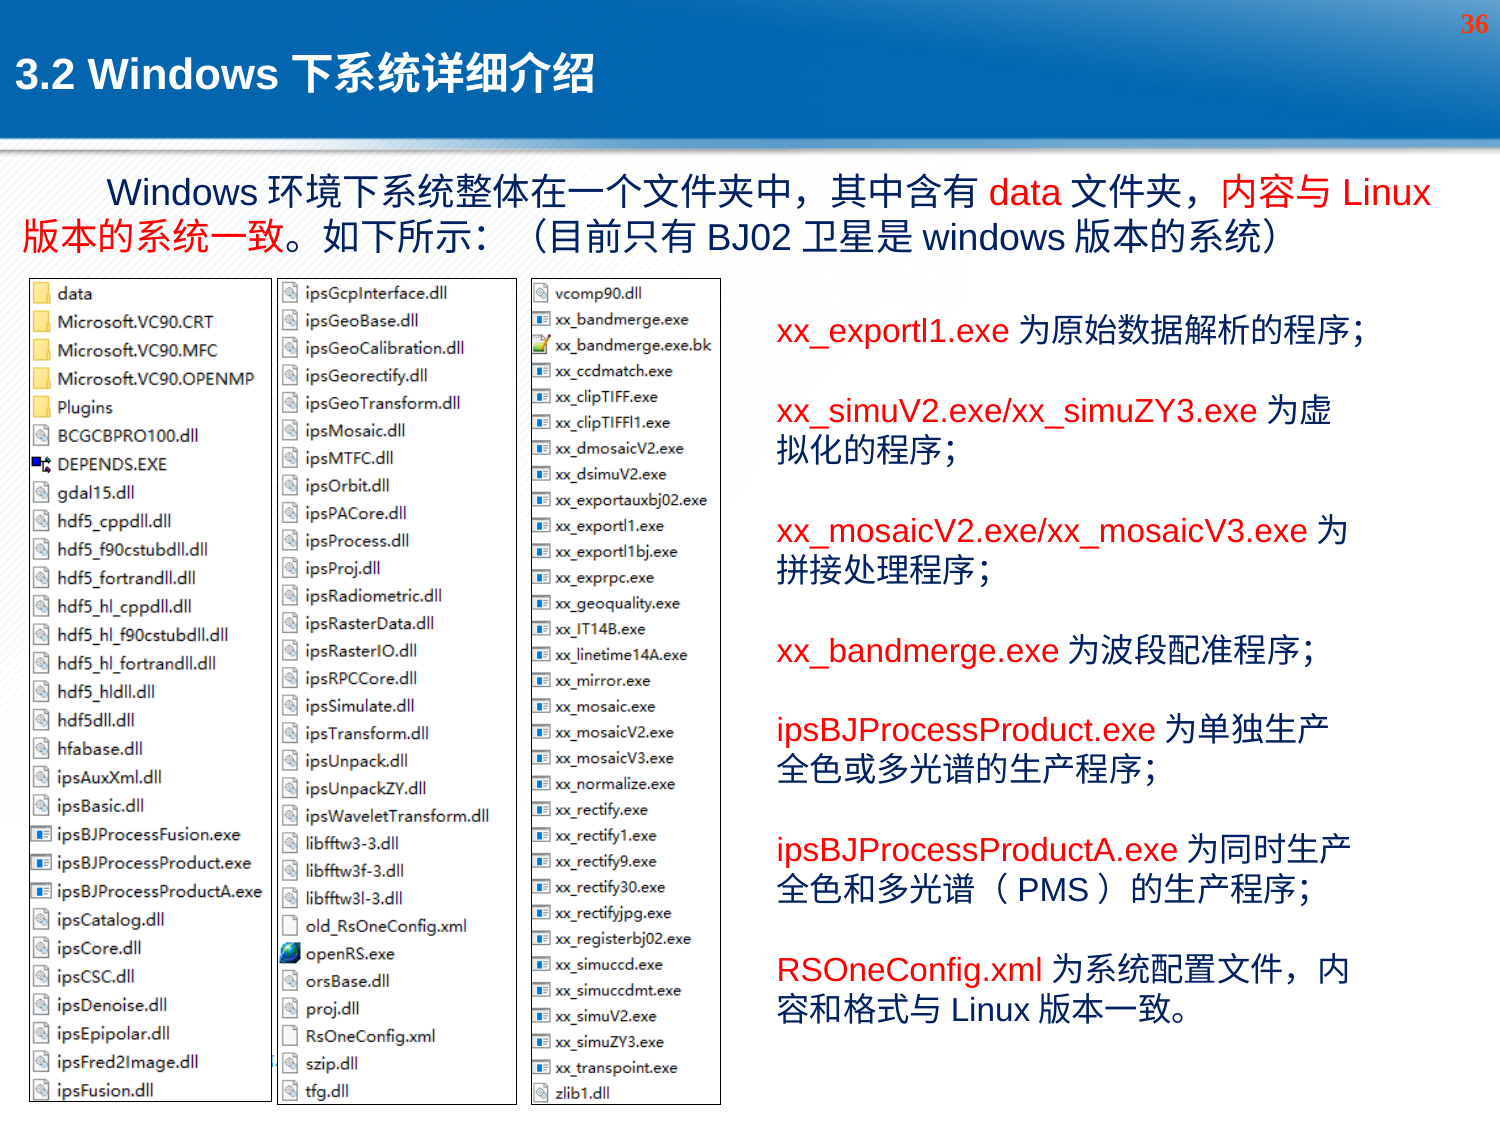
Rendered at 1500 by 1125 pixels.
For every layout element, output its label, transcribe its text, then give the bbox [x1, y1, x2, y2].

text_box Windows环境下系统整体在一个文件夹中，其中含有data文件夹，内容与Linux版本的系统一致。如下所示：（目前只有BJ02卫星是windows版本的系统） [7, 160, 1455, 266]
picture [0, 0, 1500, 1125]
text_box xx_exportl1.exe为原始数据解析的程序； xx_simuV2.exe/xx_simuZY3.exe为虚拟化的程序； xx_mosaicV2.exe/xx_mosaicV3.exe为拼接处理程序； xx_bandmerge.exe为波段配准程序； ipsBJProcessProduct.exe为单独生产全色或多光谱的生产程序； ipsBJProcessProductA.exe为同时生产全色和多光谱（PMS）的生产程序； RSOneConfig.xml为系统配置文件，内容和格式与Linux版本一致。 [761, 302, 1376, 1036]
title 3.2 Windows下系统详细介绍 [0, 18, 1424, 126]
